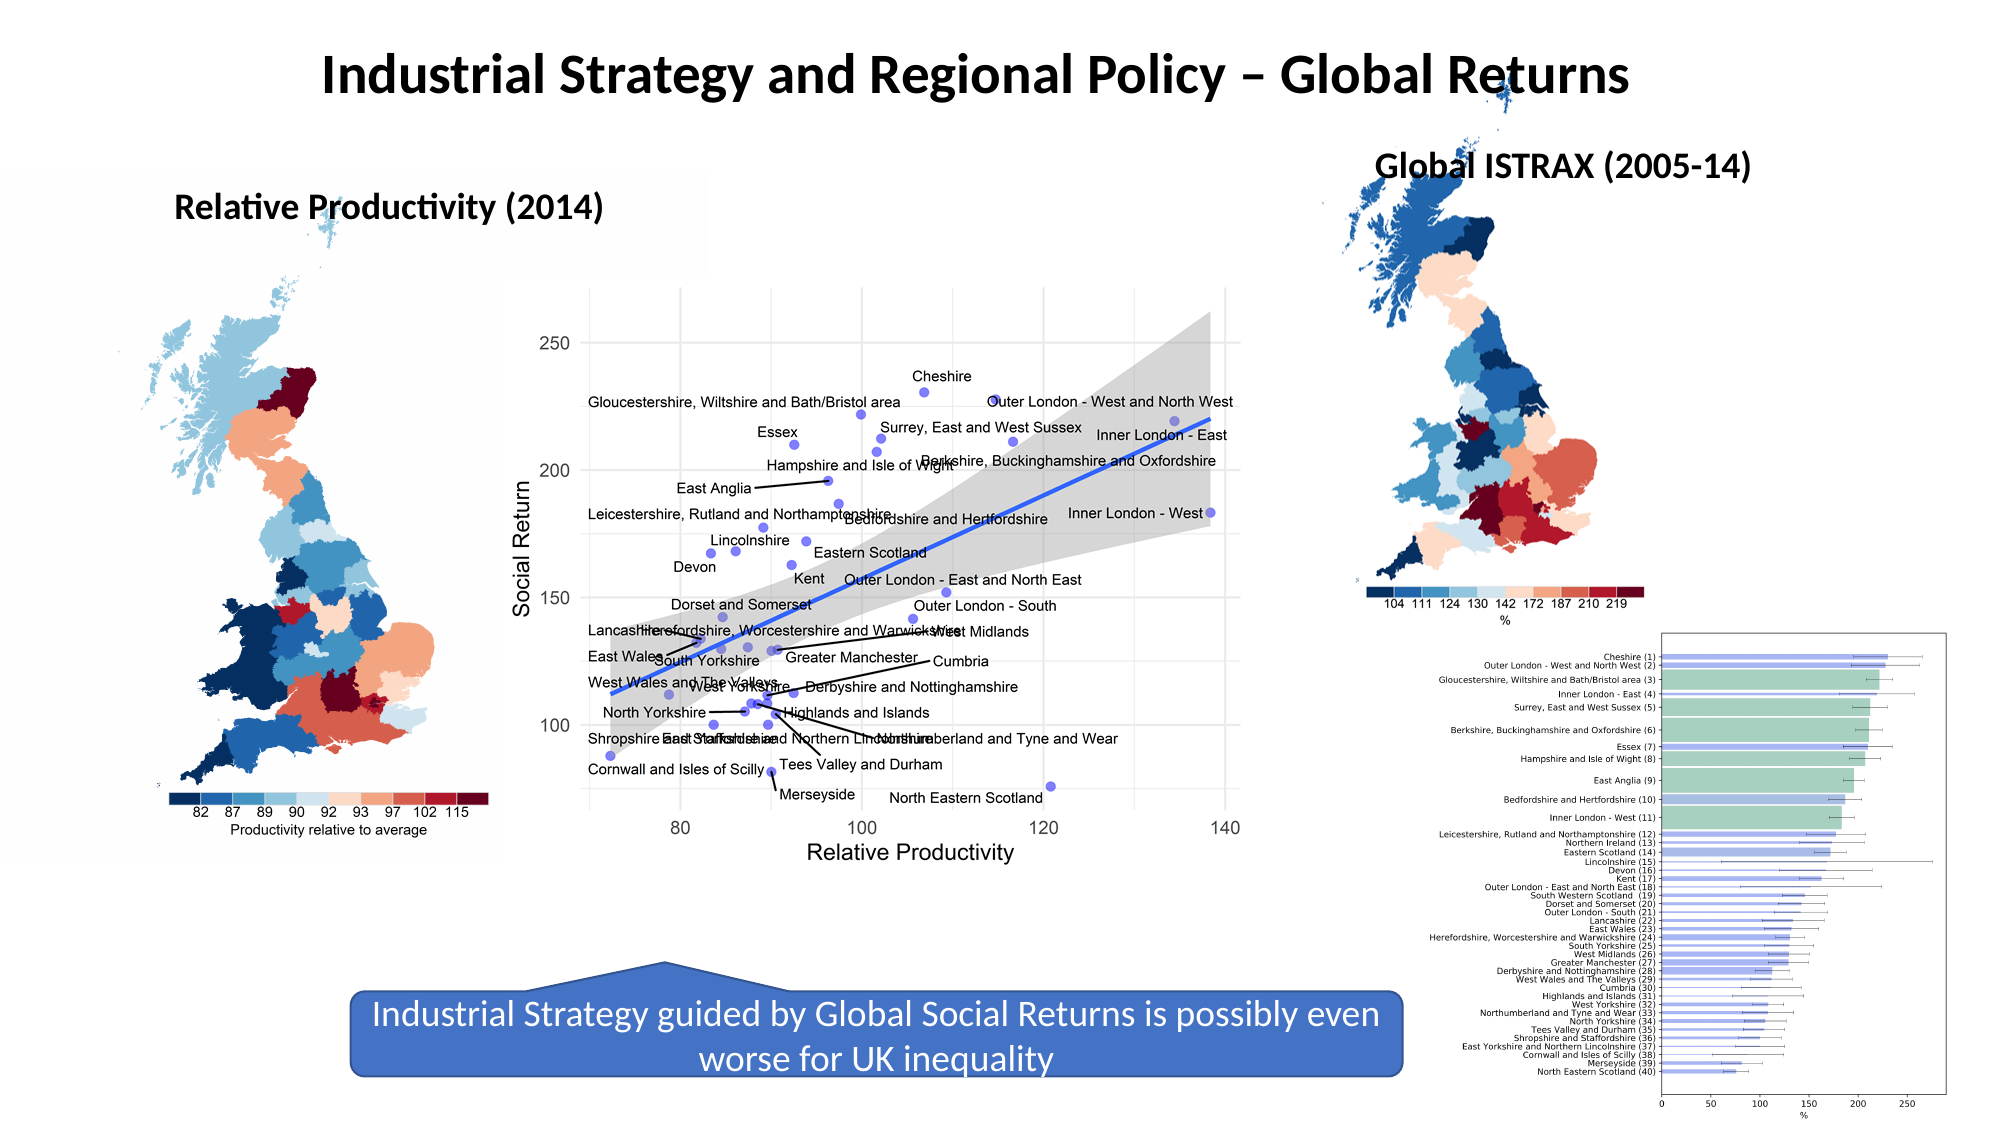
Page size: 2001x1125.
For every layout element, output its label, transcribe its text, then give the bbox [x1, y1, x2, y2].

picture [0, 47, 1953, 1123]
text_box Industrial Strategy and Regional Policy – Global Returns [273, 7, 1680, 134]
text_box Industrial Strategy guided by Global Social Returns is possibly even worse for UK inequality [349, 961, 1404, 1078]
